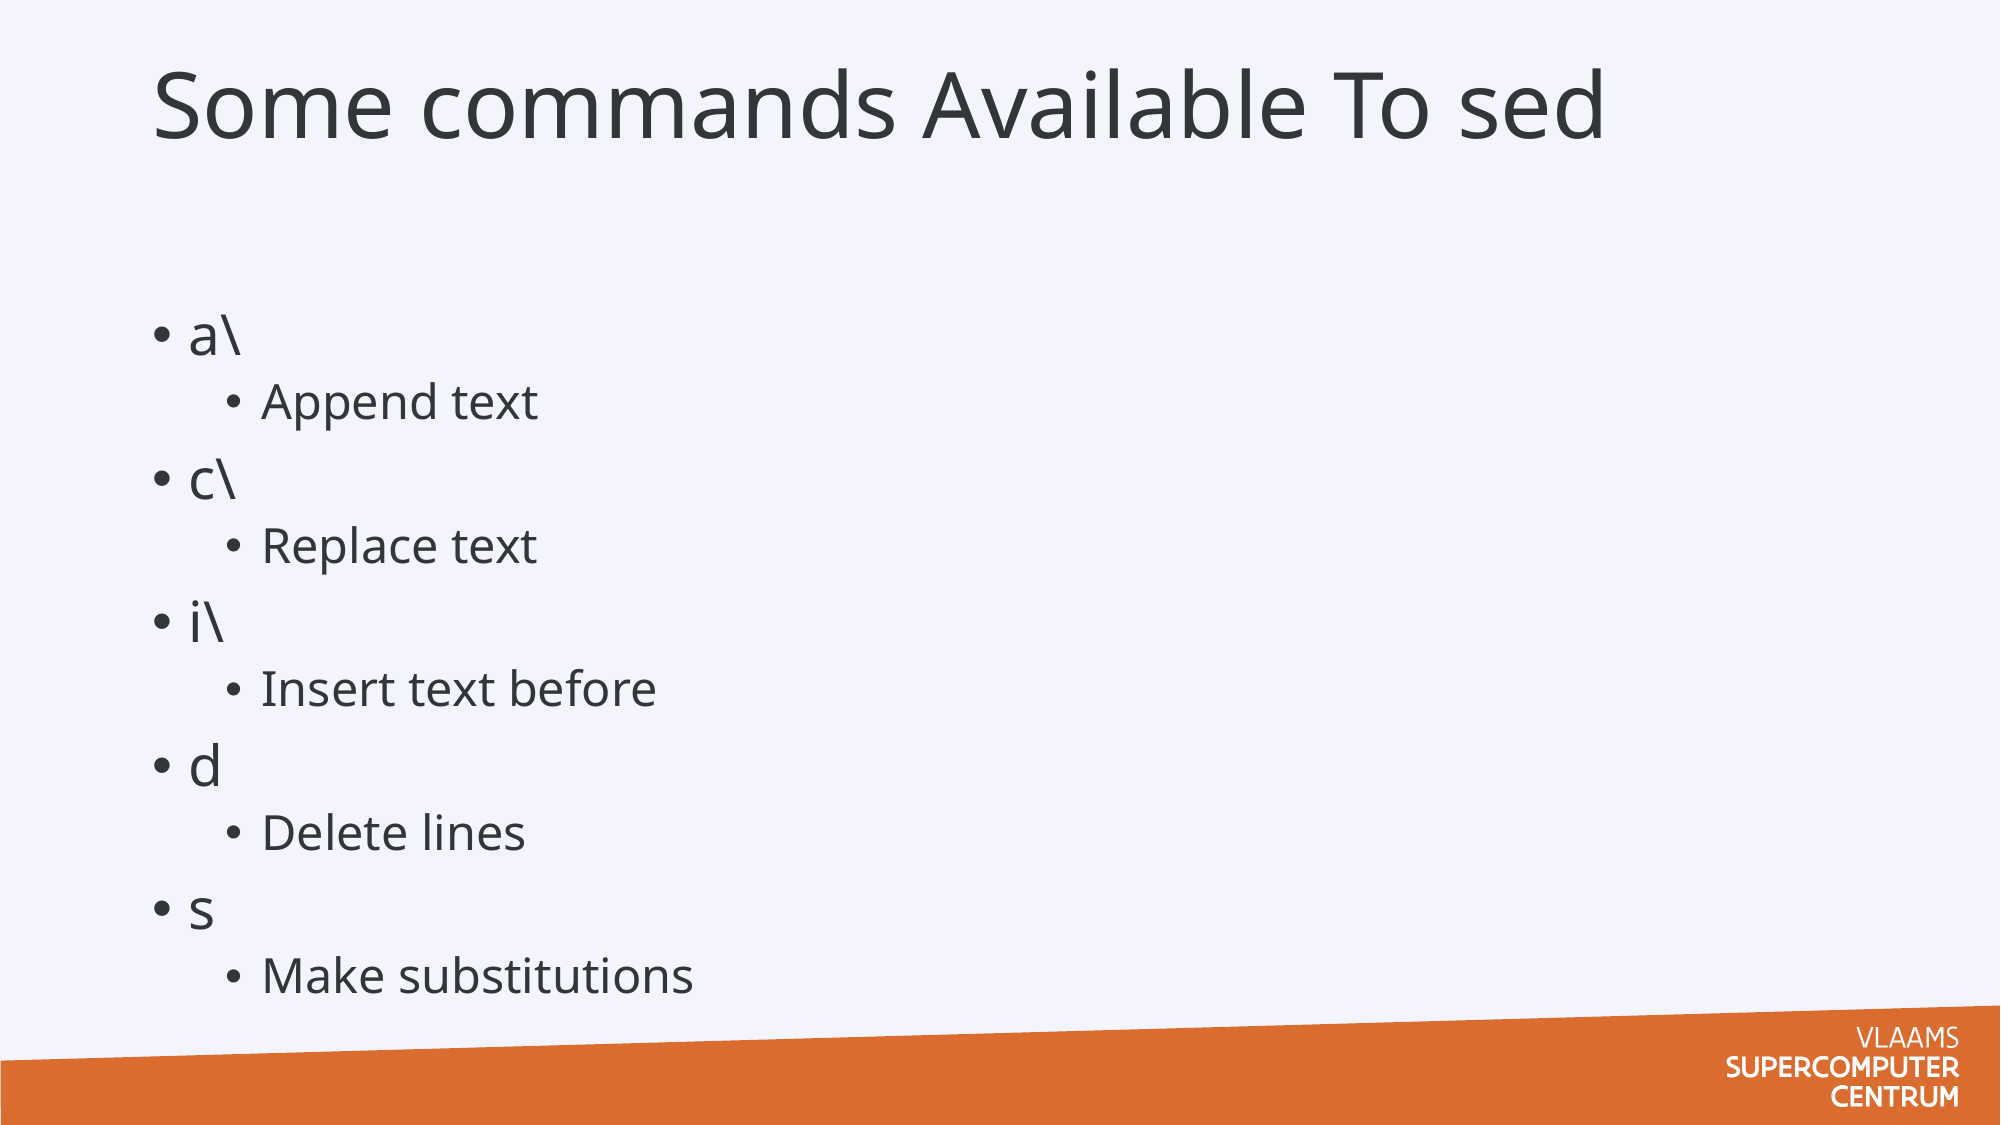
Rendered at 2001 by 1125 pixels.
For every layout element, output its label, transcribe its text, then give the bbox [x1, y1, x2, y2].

list a\ Append text c\ Replace text i\ Insert text before d Delete lines s Make substitutions [137, 299, 1863, 1014]
title Some commands Available To sed [137, 0, 1863, 218]
picture [1725, 1021, 1960, 1117]
